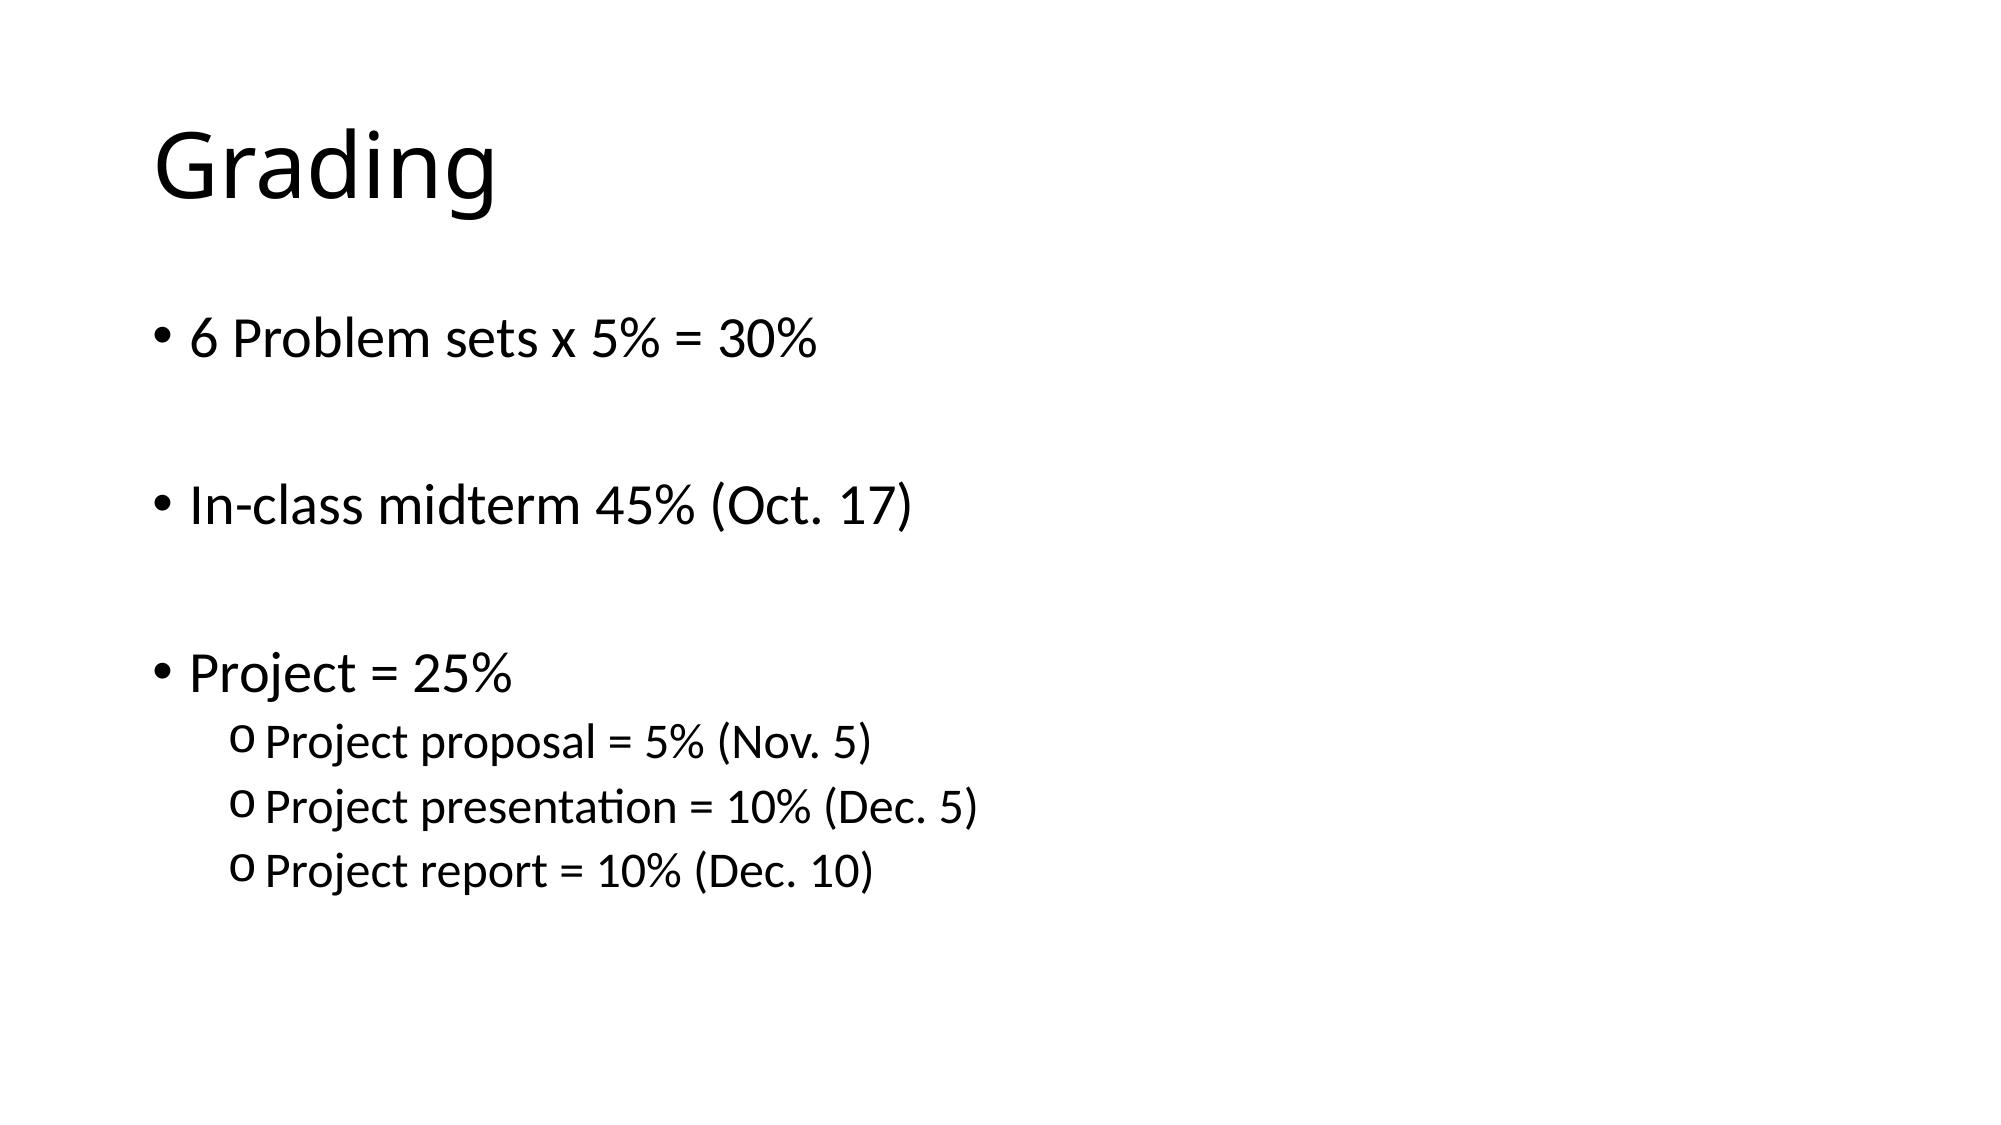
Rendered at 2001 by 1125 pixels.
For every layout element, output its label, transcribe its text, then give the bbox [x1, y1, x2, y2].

list 6 Problem sets x 5% = 30% In-class midterm 45% (Oct. 17) Project = 25% Project proposal = 5% (Nov. 5) Project presentation = 10% (Dec. 5) Project report = 10% (Dec. 10) [137, 299, 1863, 1014]
title Grading [137, 59, 1863, 278]
